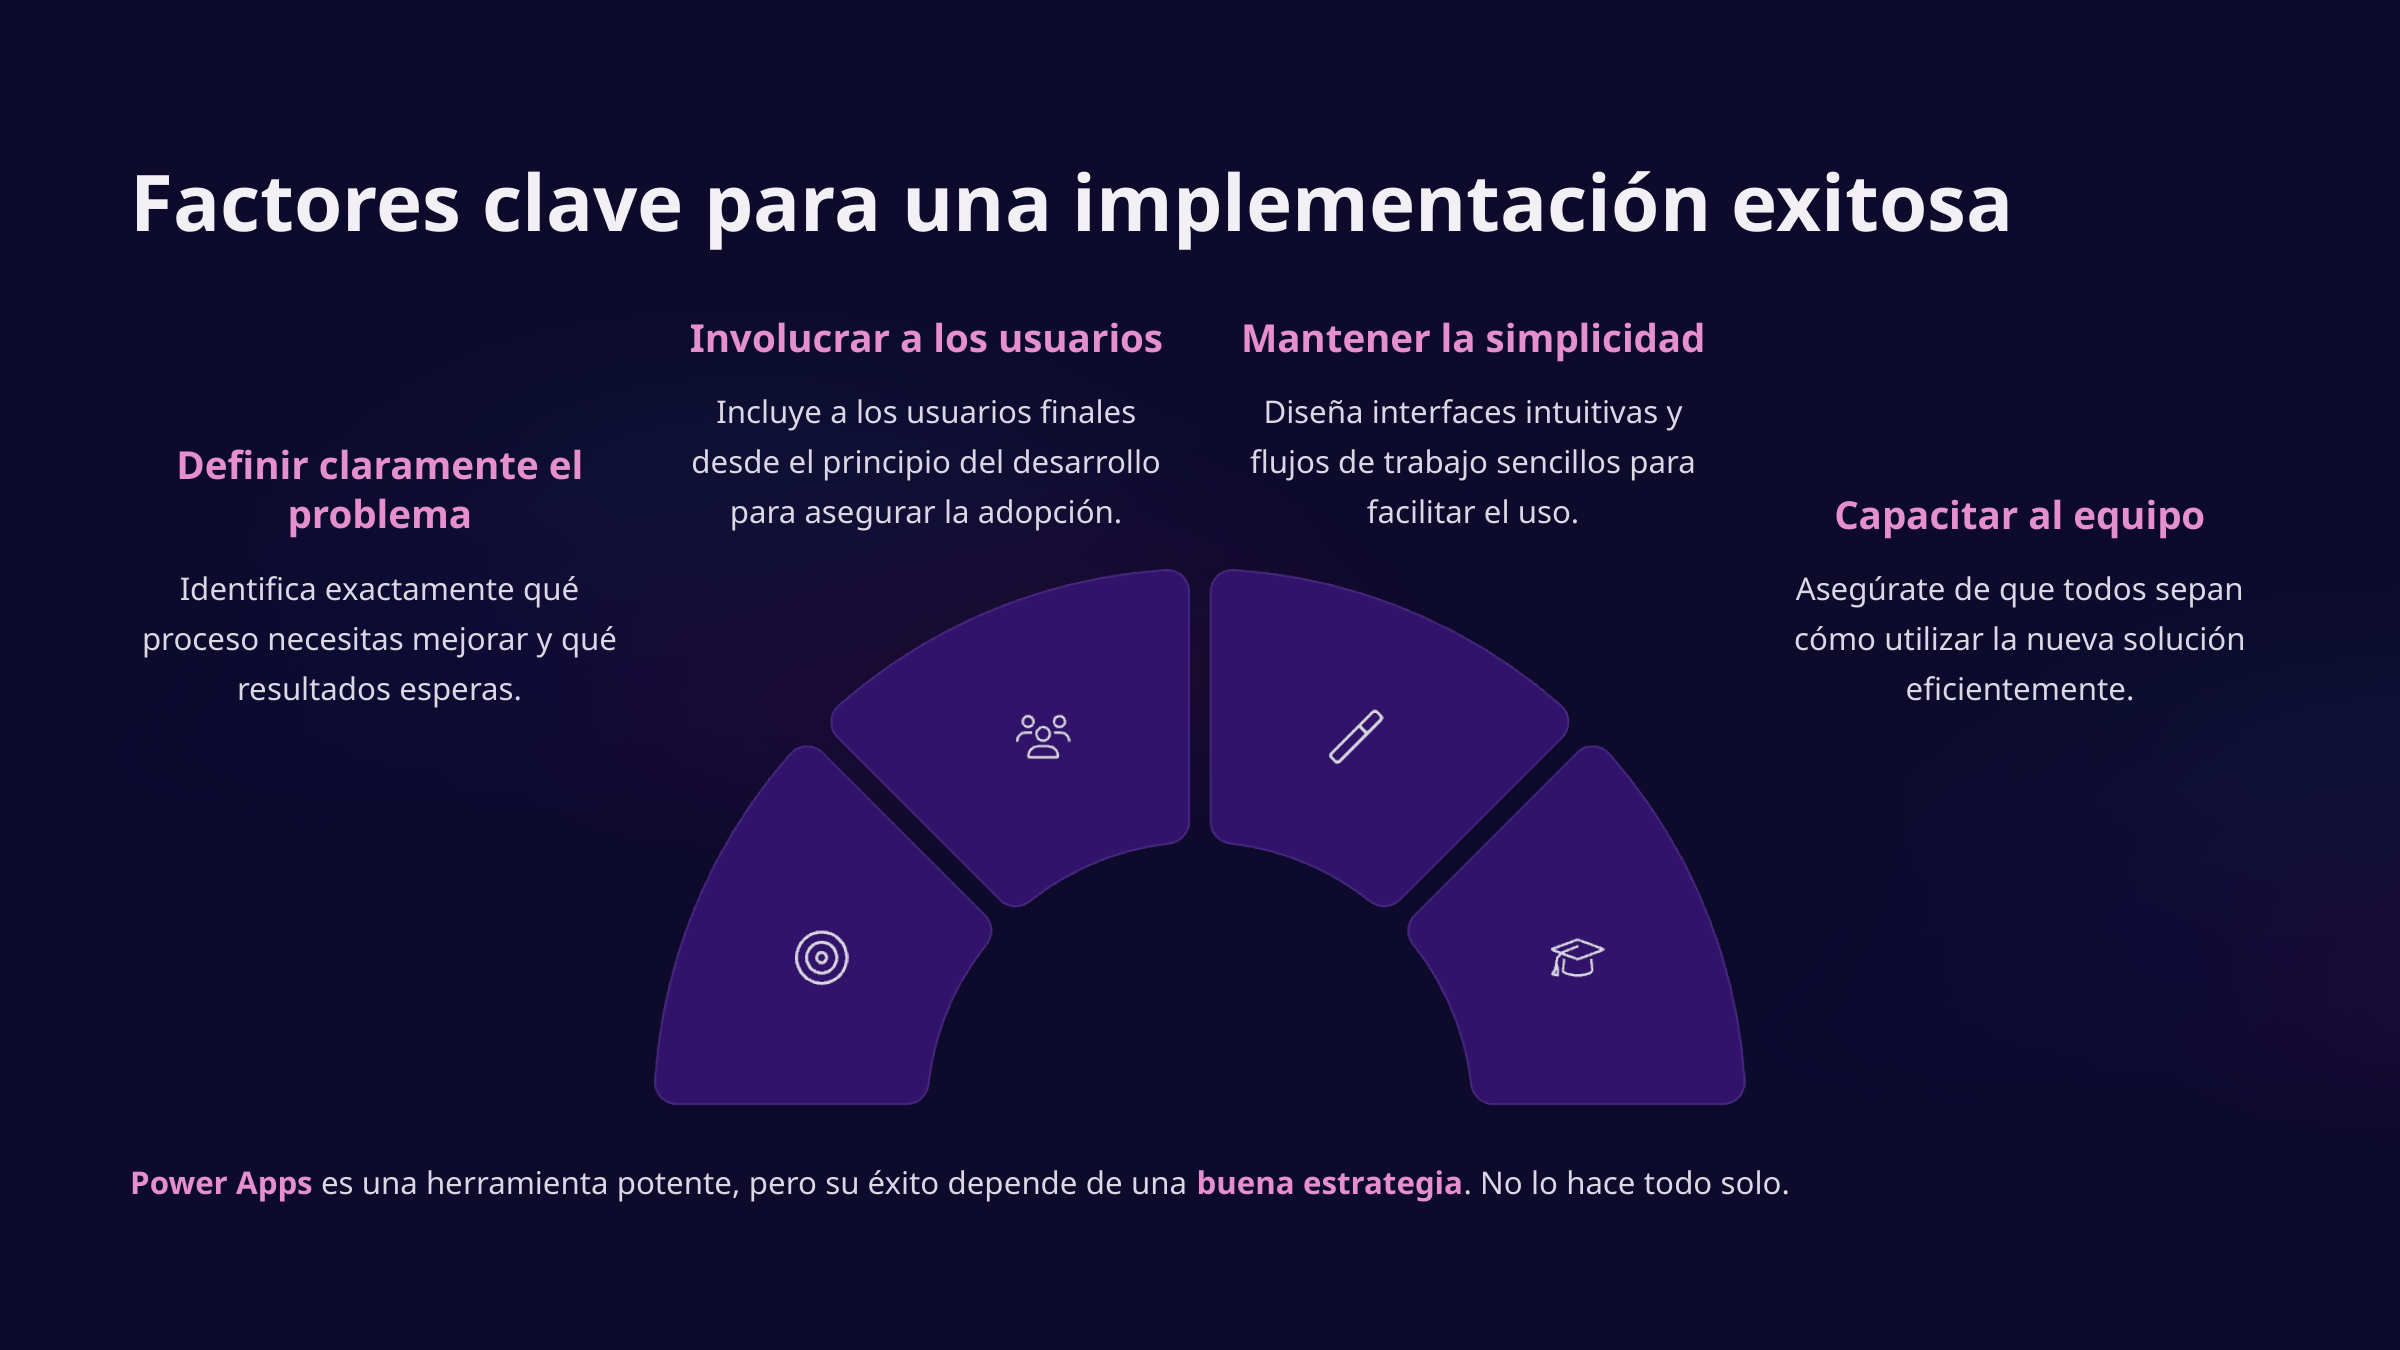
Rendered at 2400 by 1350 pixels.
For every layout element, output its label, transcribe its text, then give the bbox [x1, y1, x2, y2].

text_box Incluye a los usuarios finales desde el principio del desarrollo para asegurar la adopción. [676, 379, 1177, 531]
text_box Mantener la simplicidad [1234, 310, 1712, 361]
text_box Identifica exactamente qué proceso necesitas mejorar y qué resultados esperas. [130, 556, 630, 709]
text_box Diseña interfaces intuitivas y flujos de trabajo sencillos para facilitar el uso. [1223, 379, 1723, 531]
text_box Involucrar a los usuarios [690, 310, 1163, 361]
text_box Definir claramente el problema [130, 438, 630, 538]
text_box Asegúrate de que todos sepan cómo utilizar la nueva solución eficientemente. [1770, 556, 2270, 709]
text_box Factores clave para una implementación exitosa [130, 148, 2033, 248]
picture [654, 569, 1746, 1350]
text_box Power Apps es una herramienta potente, pero su éxito depende de una buena estrategia. No lo hace todo solo. [1746, 1150, 2270, 1202]
text_box Capacitar al equipo [1822, 488, 2218, 538]
text_box Power Apps es una herramienta potente, pero su éxito depende de una buena estrategia. No lo hace todo solo. [130, 1150, 654, 1202]
